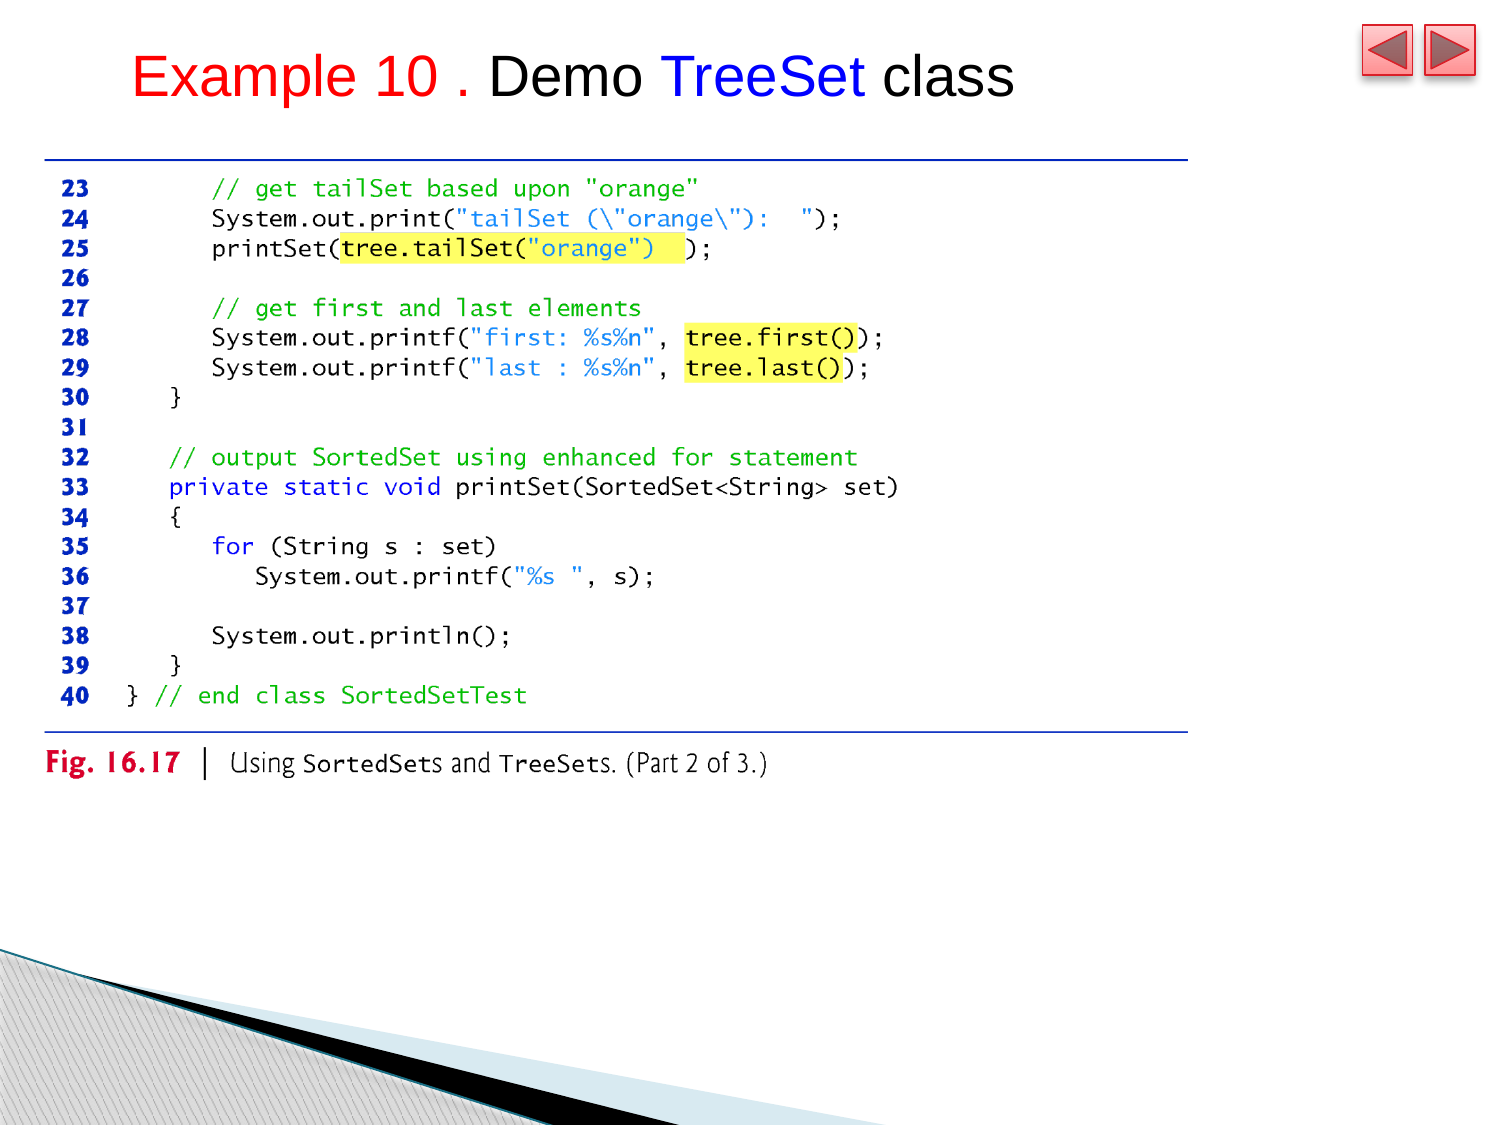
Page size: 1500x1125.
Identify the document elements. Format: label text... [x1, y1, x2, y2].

text_box Example 10 . Demo TreeSet class [117, 30, 1046, 106]
picture [0, 106, 1500, 1018]
